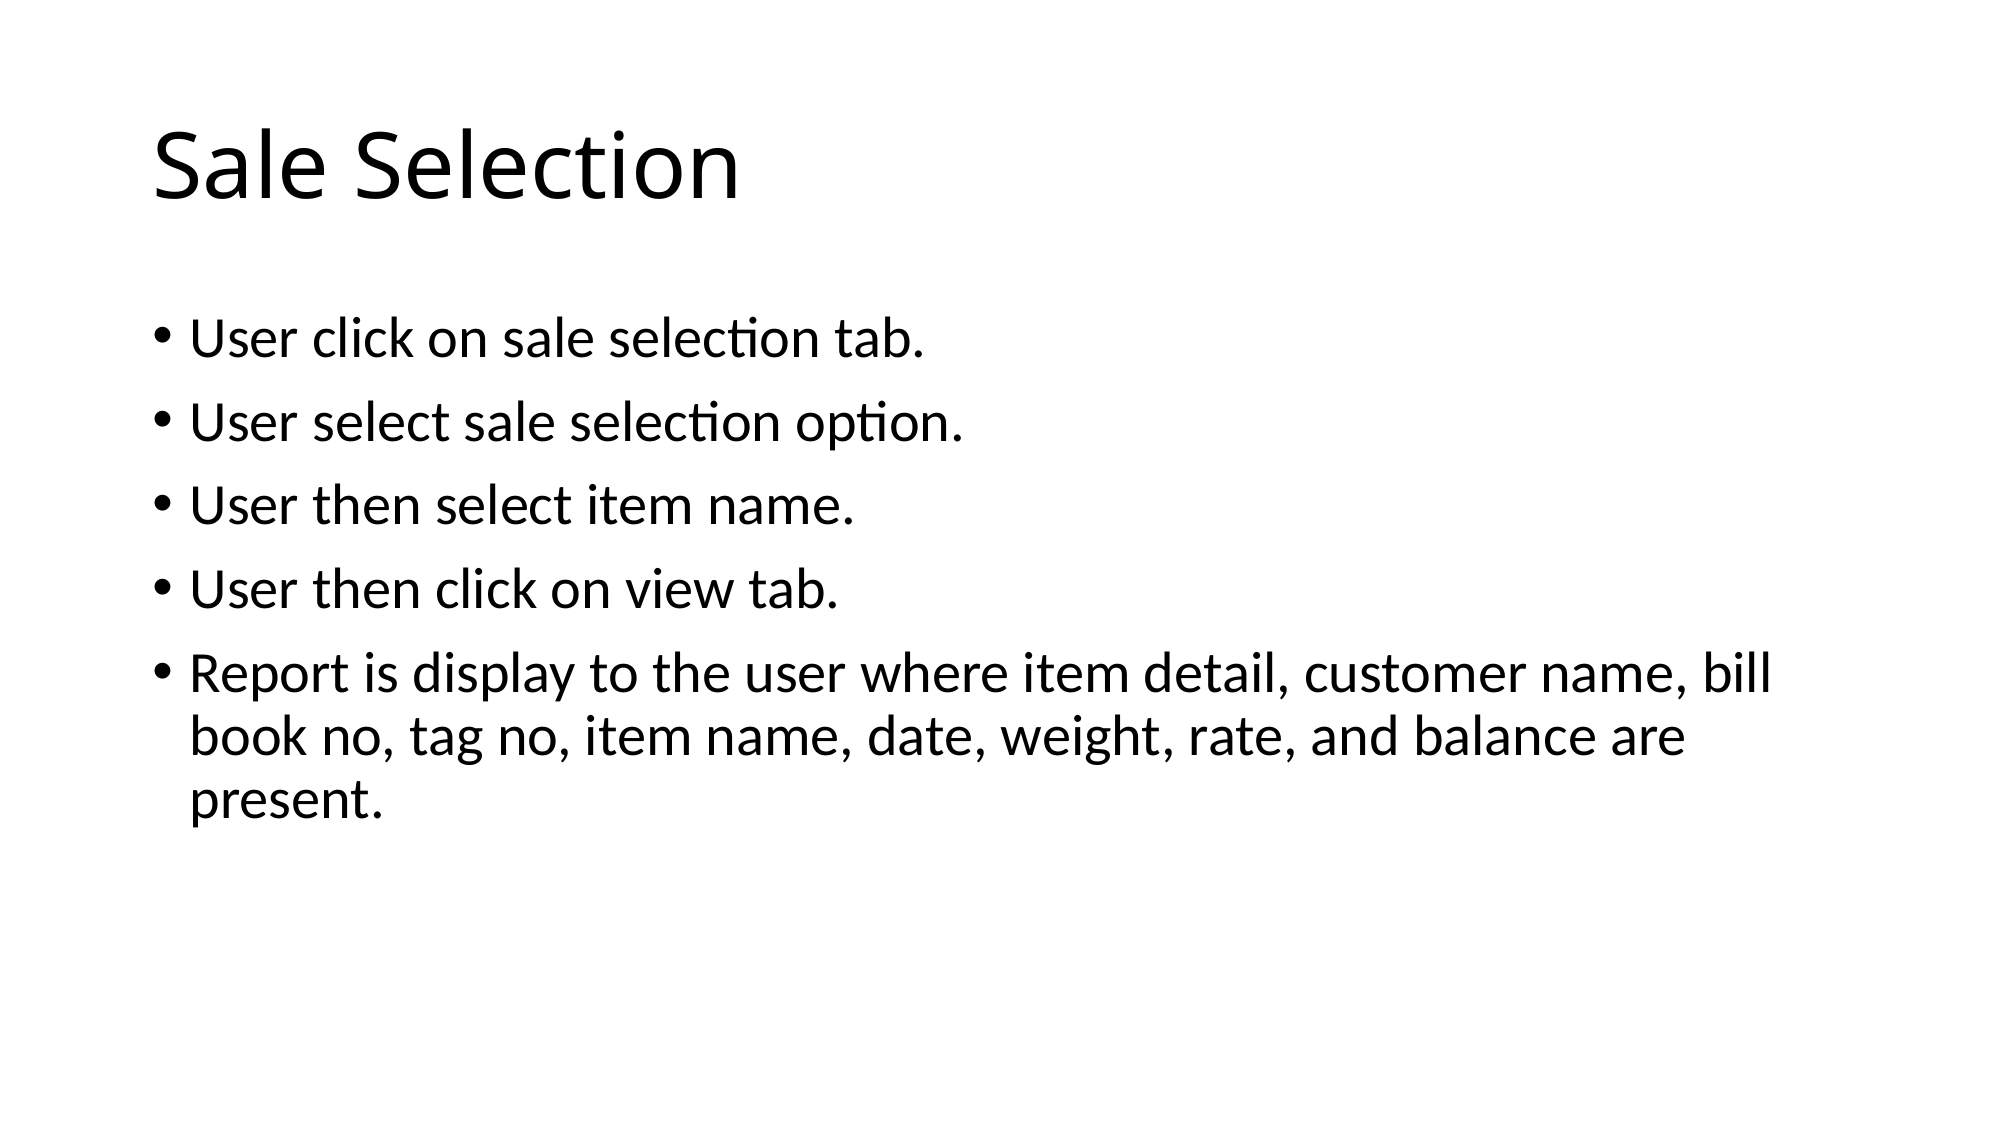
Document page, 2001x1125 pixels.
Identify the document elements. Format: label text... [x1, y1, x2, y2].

title Sale Selection [137, 59, 1863, 278]
list User click on sale selection tab. User select sale selection option. User then select item name. User then click on view tab. Report is display to the user where item detail, customer name, bill book no, tag no, item name, date, weight, rate, and balance are present. [137, 299, 1887, 1014]
